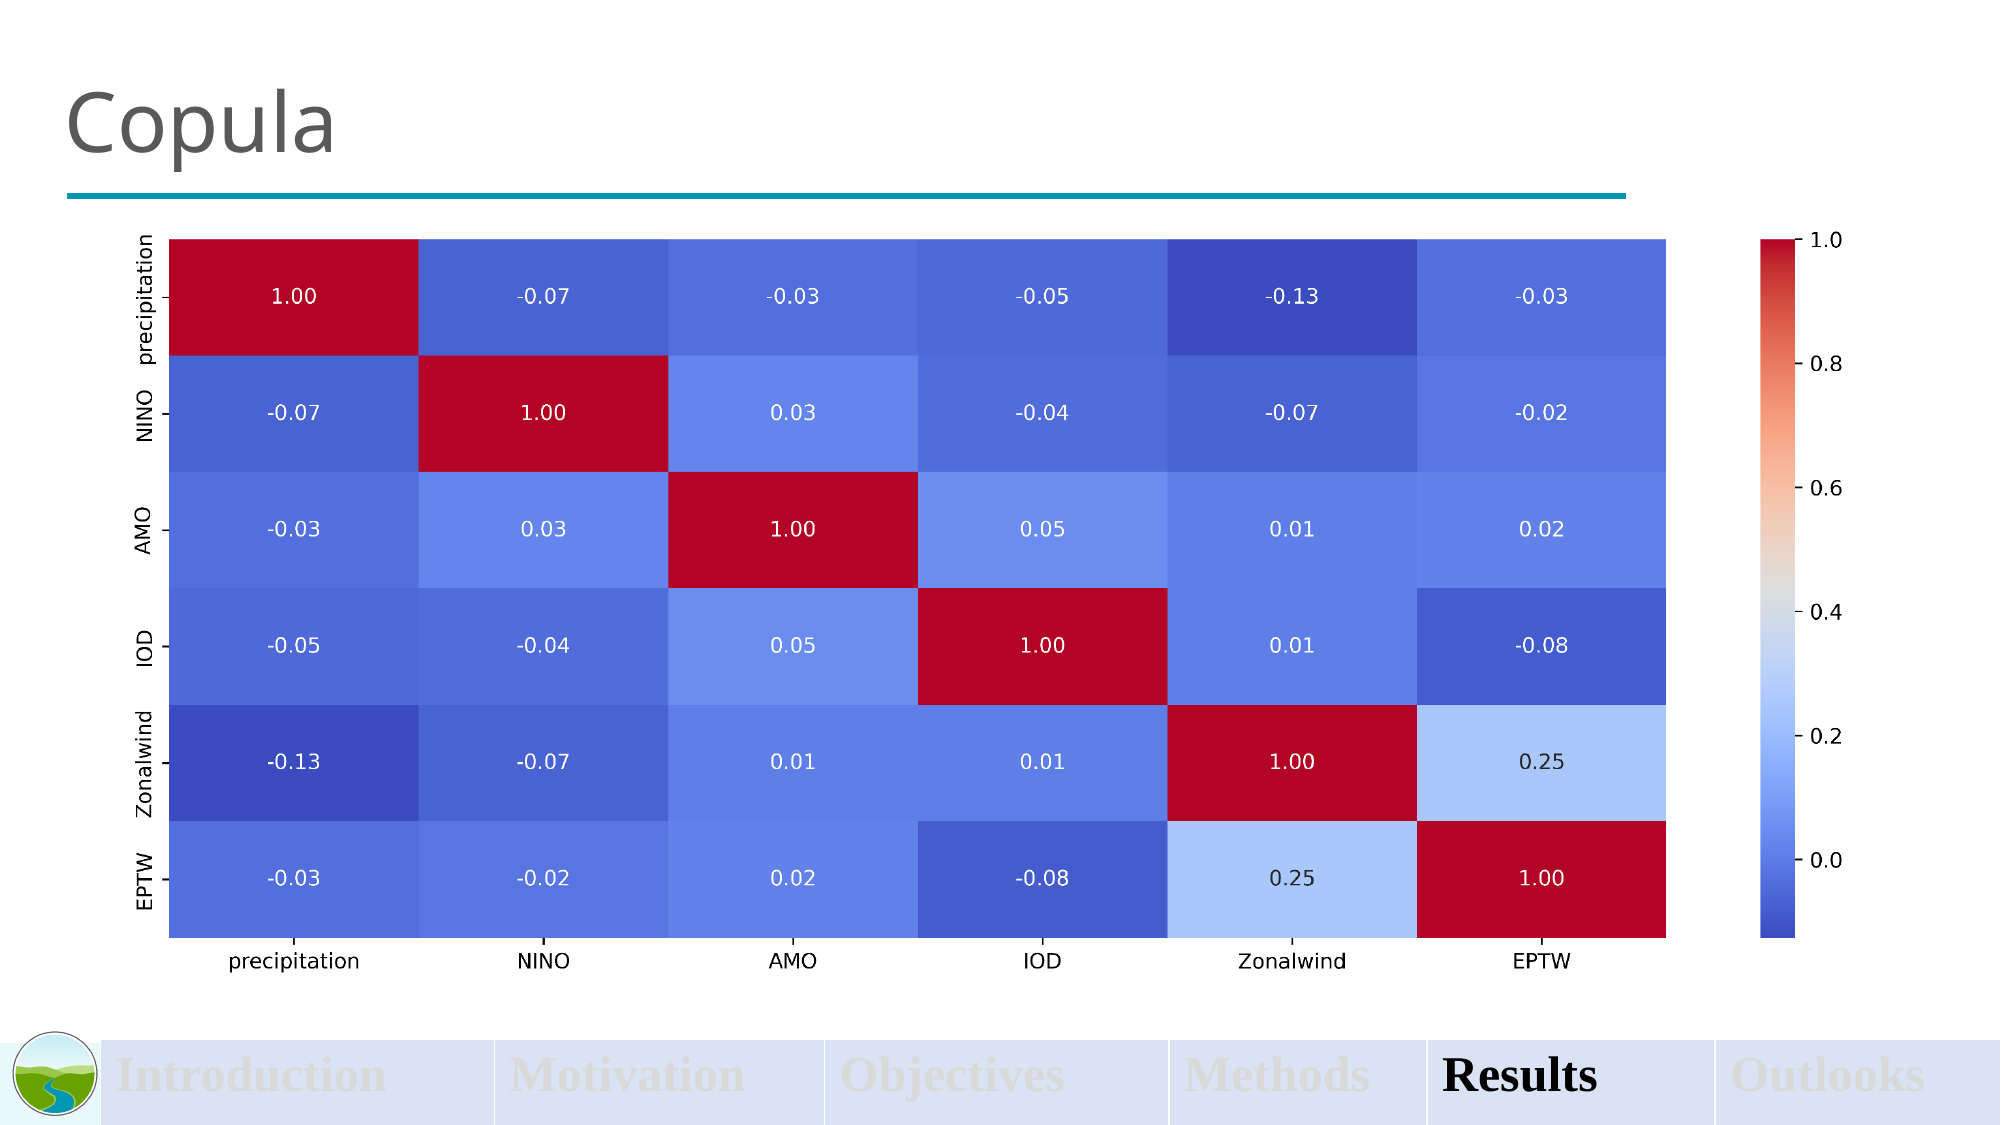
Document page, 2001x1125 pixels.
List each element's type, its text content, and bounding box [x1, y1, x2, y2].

picture [0, 212, 1916, 1125]
table_header Introduction [101, 1047, 494, 1125]
table_header Methods [1170, 1047, 1426, 1125]
table_header Results [1428, 1047, 1714, 1125]
table_header Motivation [495, 1047, 824, 1125]
table_header Objectives [825, 1047, 1168, 1125]
title Copula [49, 22, 1775, 228]
table_header Outlooks [1716, 1040, 2000, 1125]
